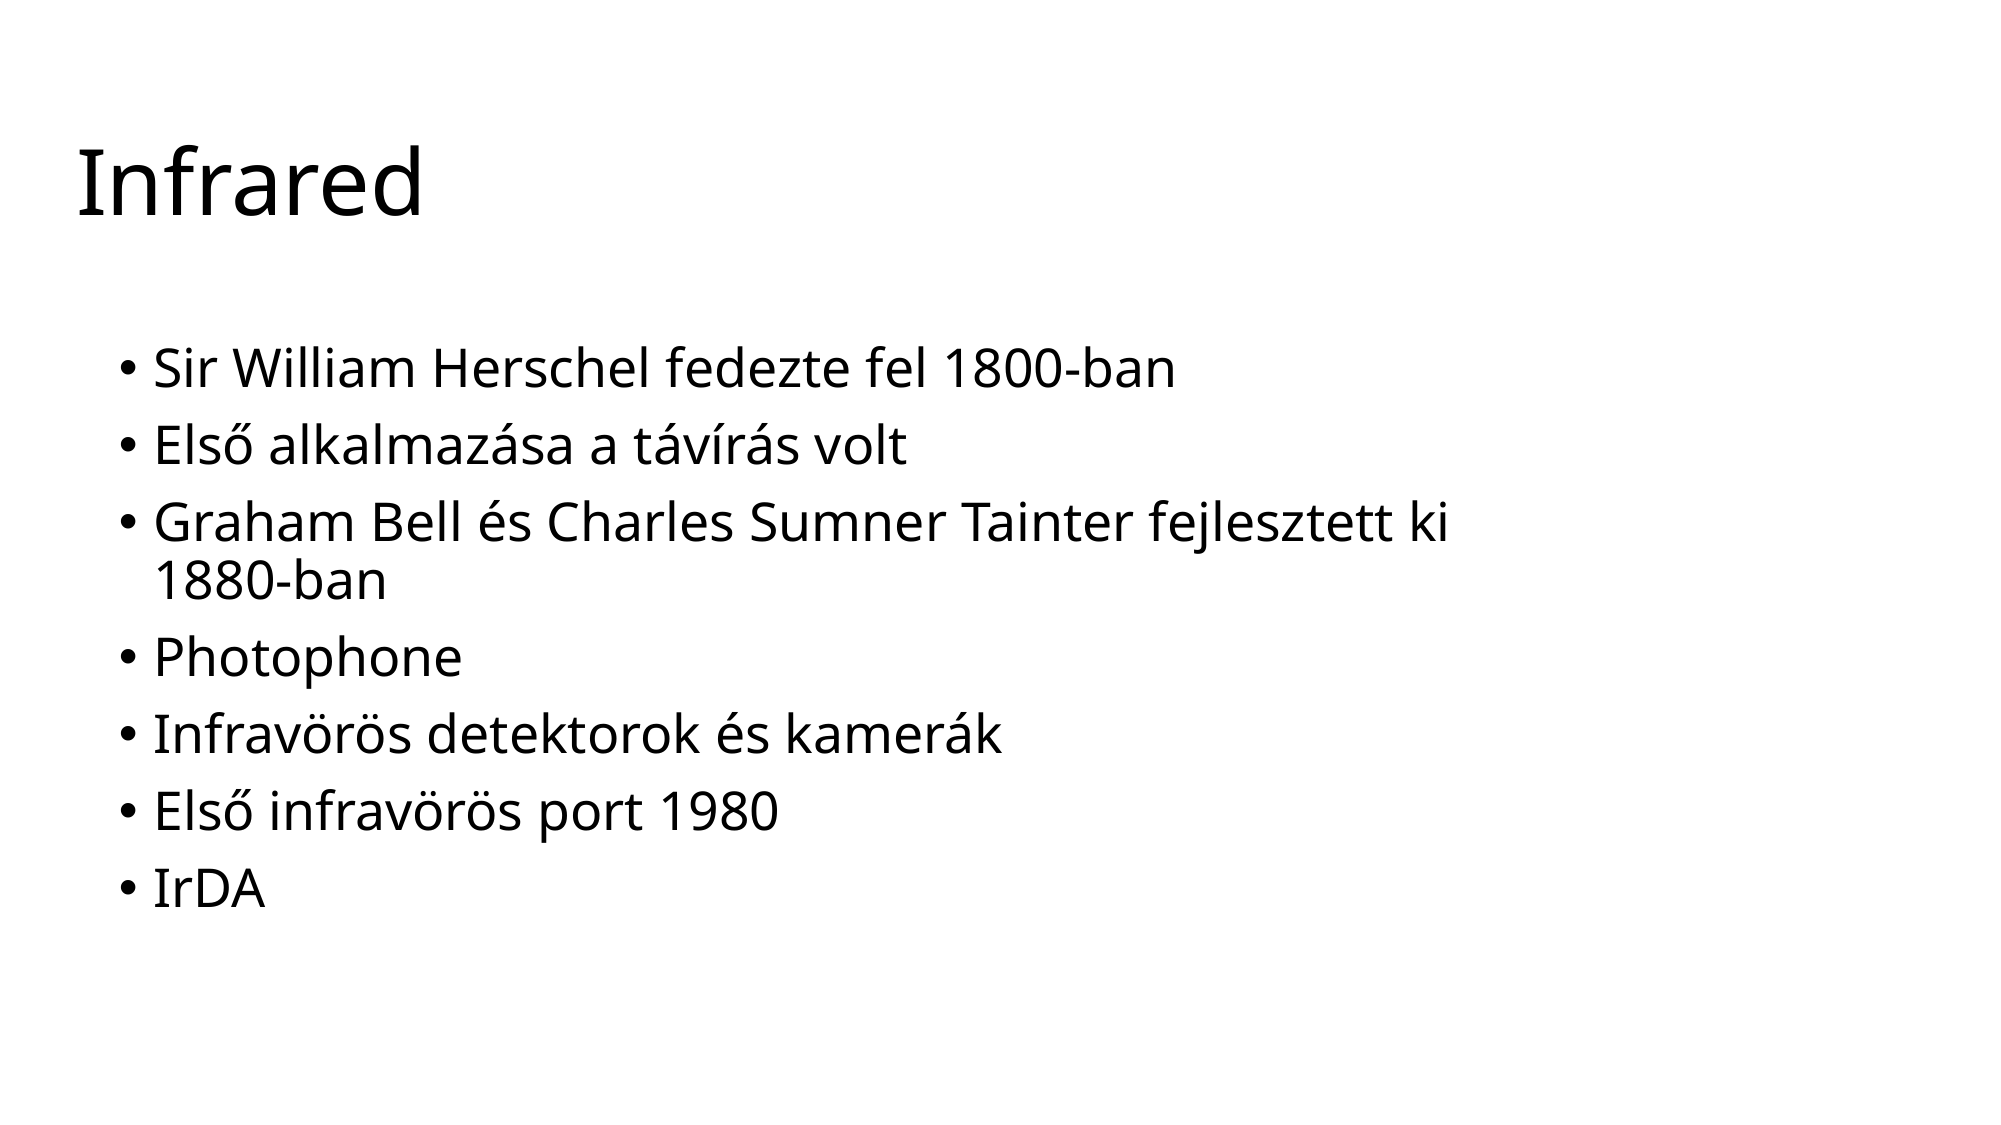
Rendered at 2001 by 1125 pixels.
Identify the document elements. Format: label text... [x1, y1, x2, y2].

list Sir William Herschel fedezte fel 1800-ban Első alkalmazása a távírás volt Graham Bell és Charles Sumner Tainter fejlesztett ki 1880-ban Photophone Infravörös detektorok és kamerák Első infravörös port 1980 IrDA [104, 333, 1505, 927]
title Infrared [61, 61, 1461, 310]
